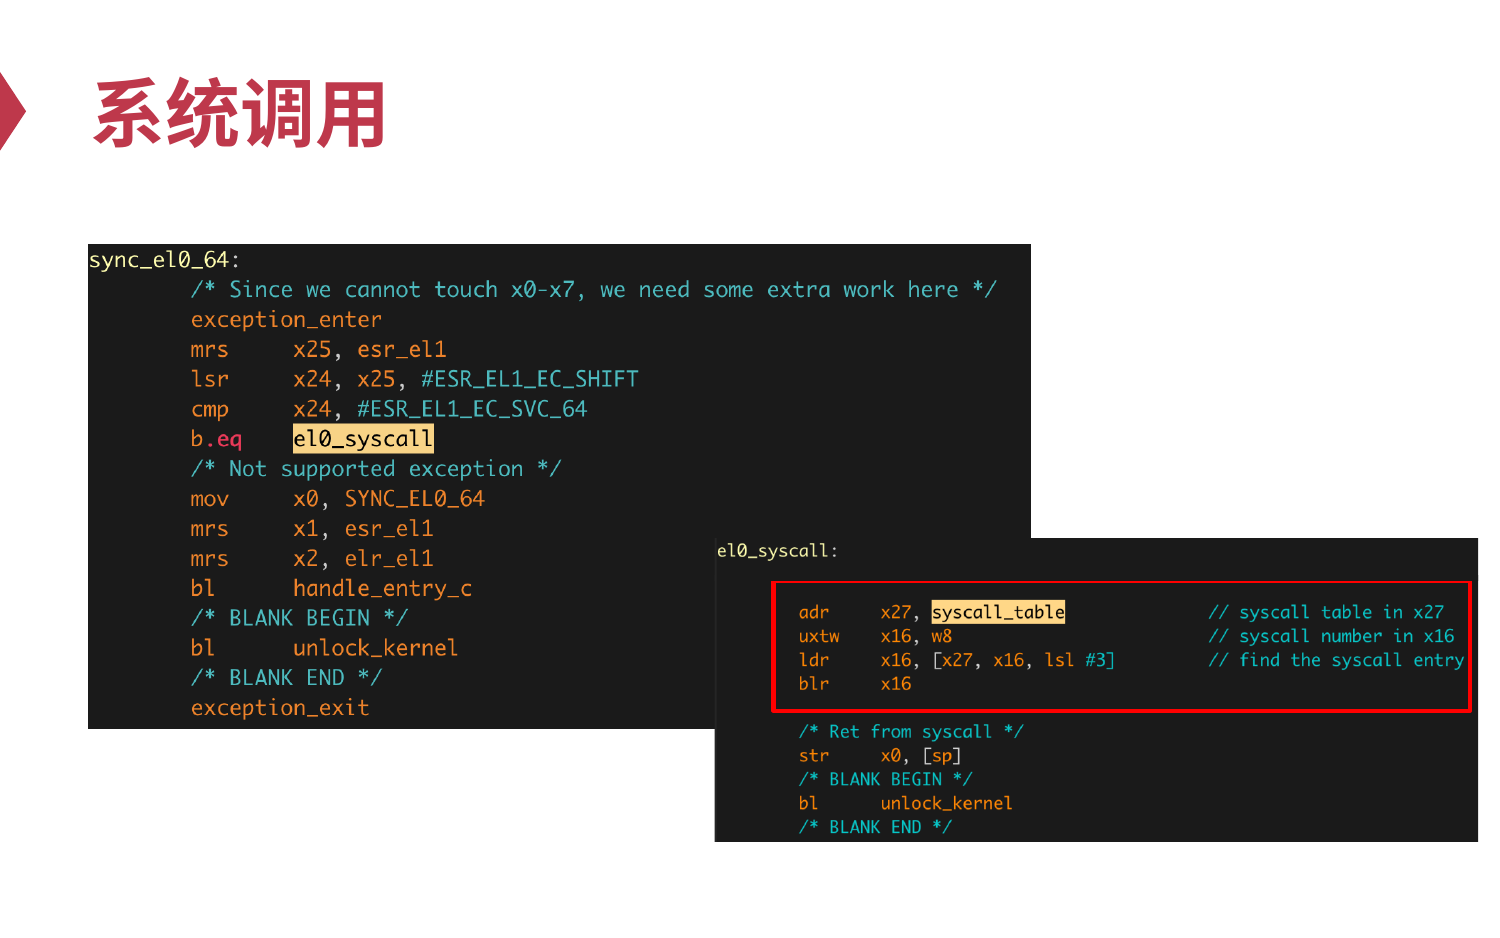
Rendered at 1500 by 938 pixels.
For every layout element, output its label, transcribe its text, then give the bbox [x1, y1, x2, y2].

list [88, 244, 1031, 729]
picture [714, 537, 1479, 843]
title 系统调用 [75, 37, 1425, 186]
